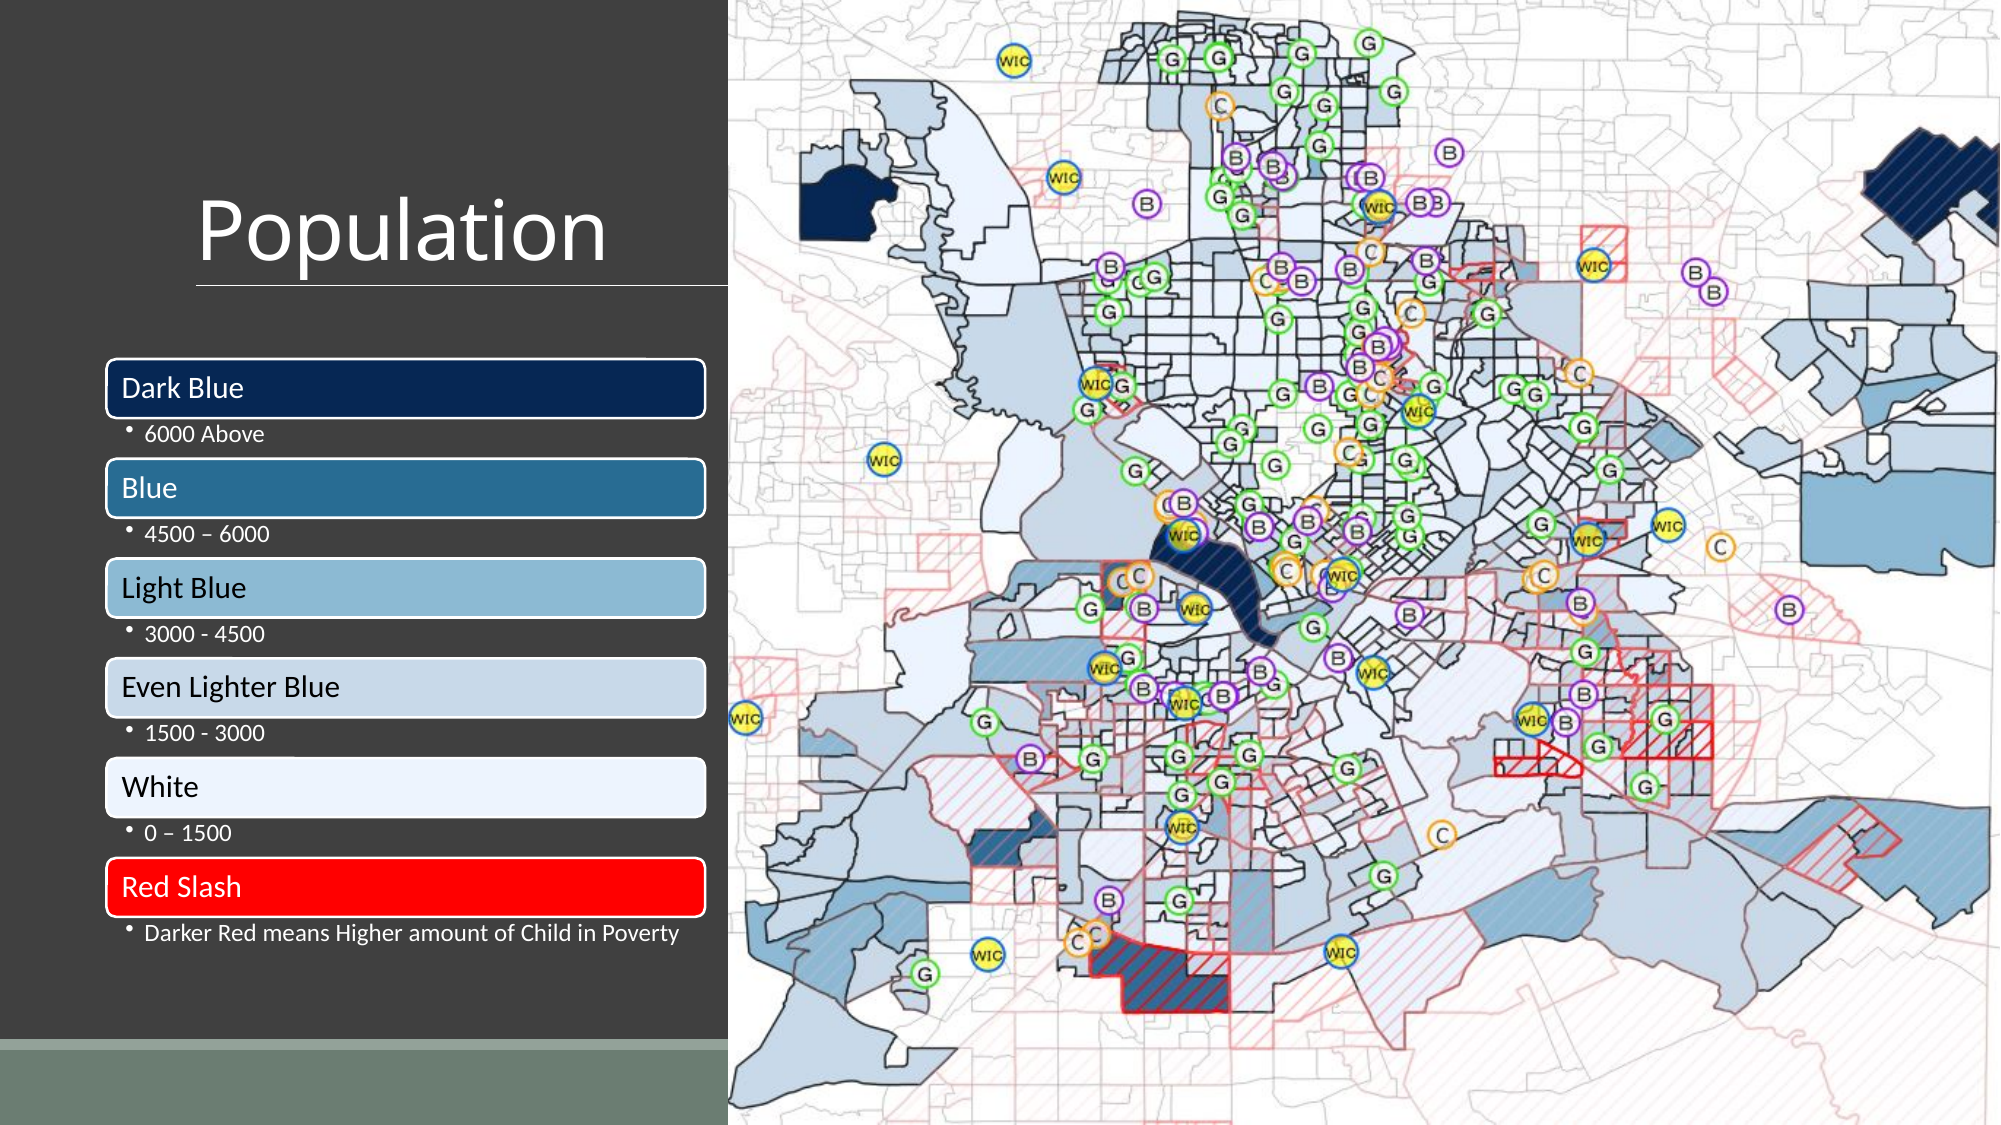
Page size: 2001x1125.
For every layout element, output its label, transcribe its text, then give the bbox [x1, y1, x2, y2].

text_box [105, 349, 706, 968]
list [727, 0, 2000, 1125]
title Population [180, 47, 725, 285]
